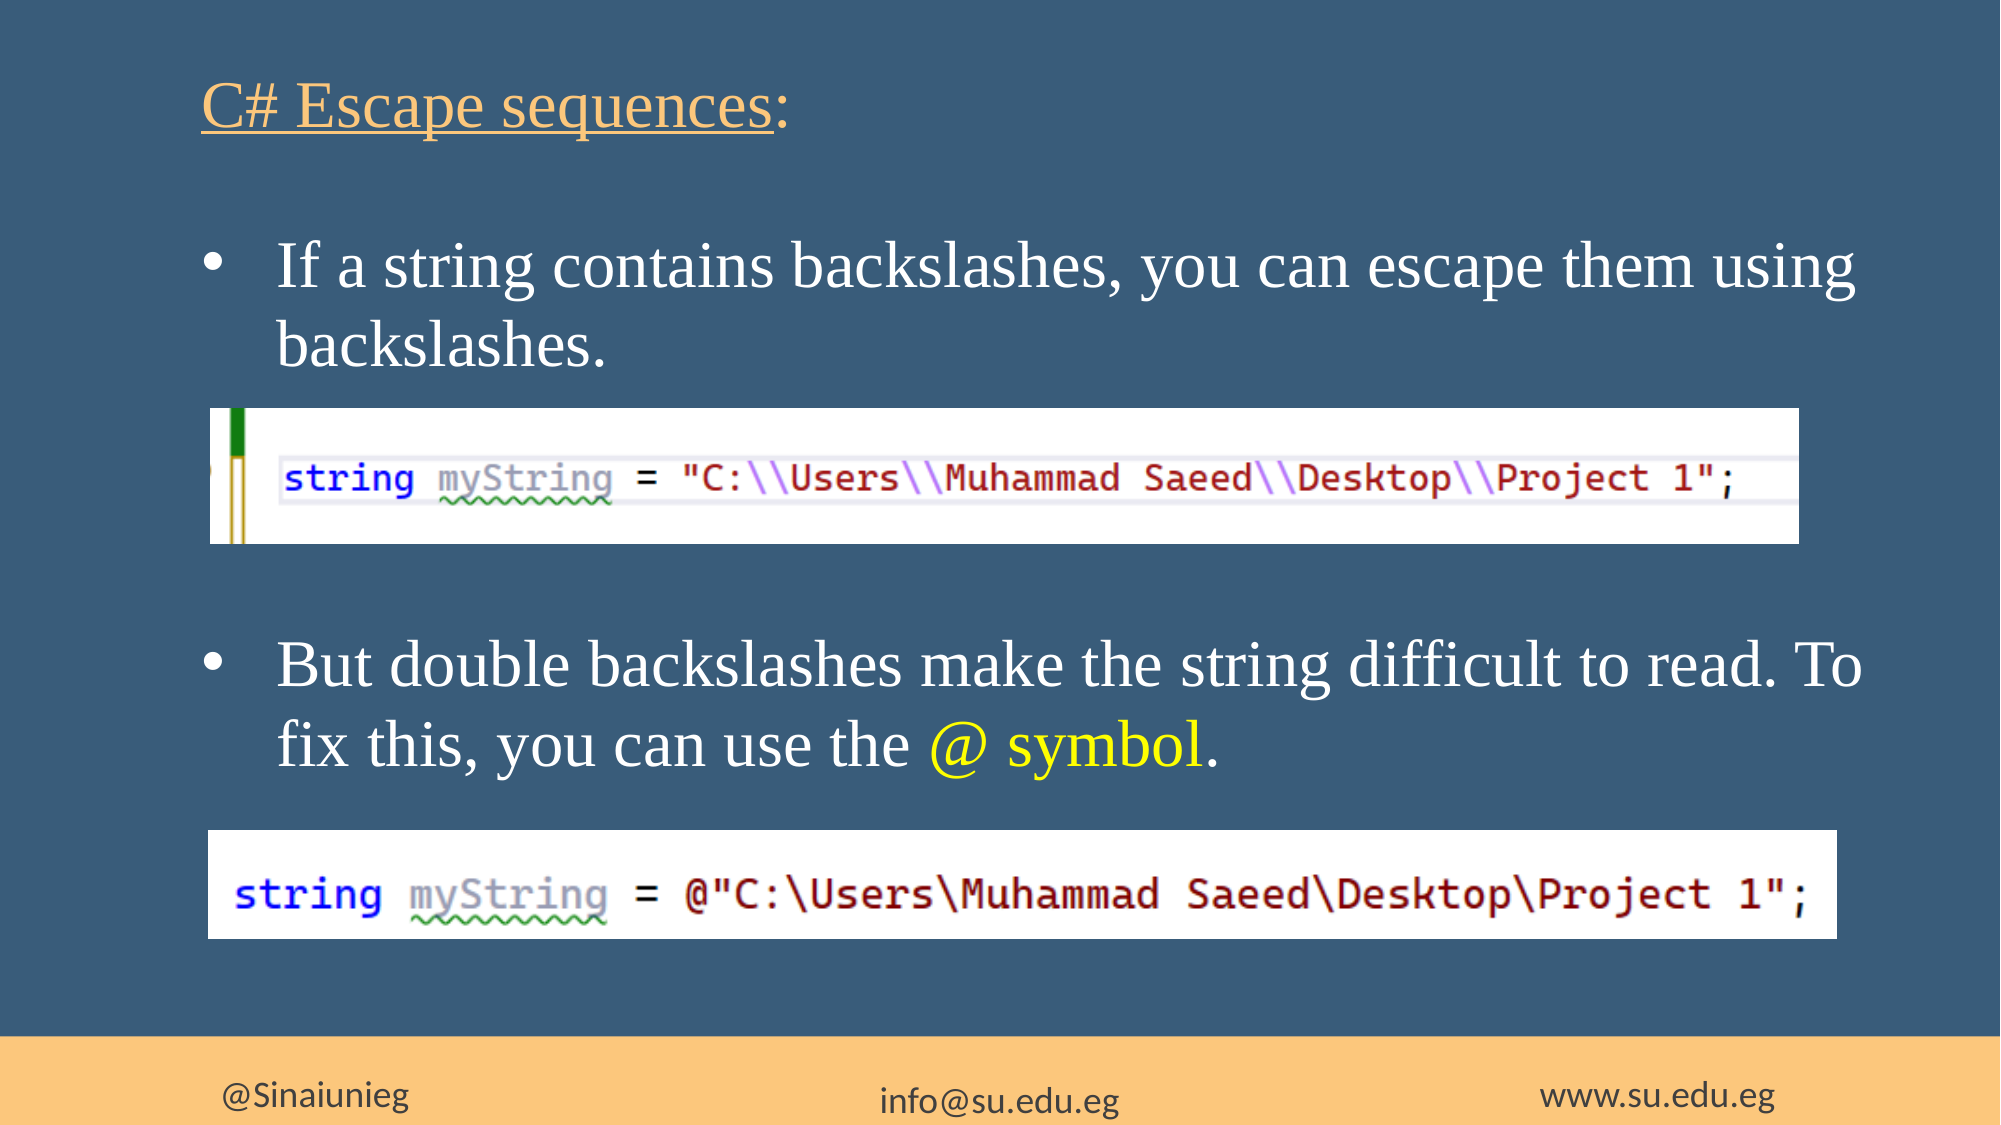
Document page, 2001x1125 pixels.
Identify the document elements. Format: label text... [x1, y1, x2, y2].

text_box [0, 1036, 2000, 1125]
picture [208, 829, 1837, 939]
text_box C# Escape sequences: If a string contains backslashes, you can escape them using backslashes. But double backslashes make the string difficult to read. To fix this, you can use the @ symbol. [36, 53, 1966, 788]
picture [210, 408, 1799, 544]
text_box [0, 0, 2000, 1036]
